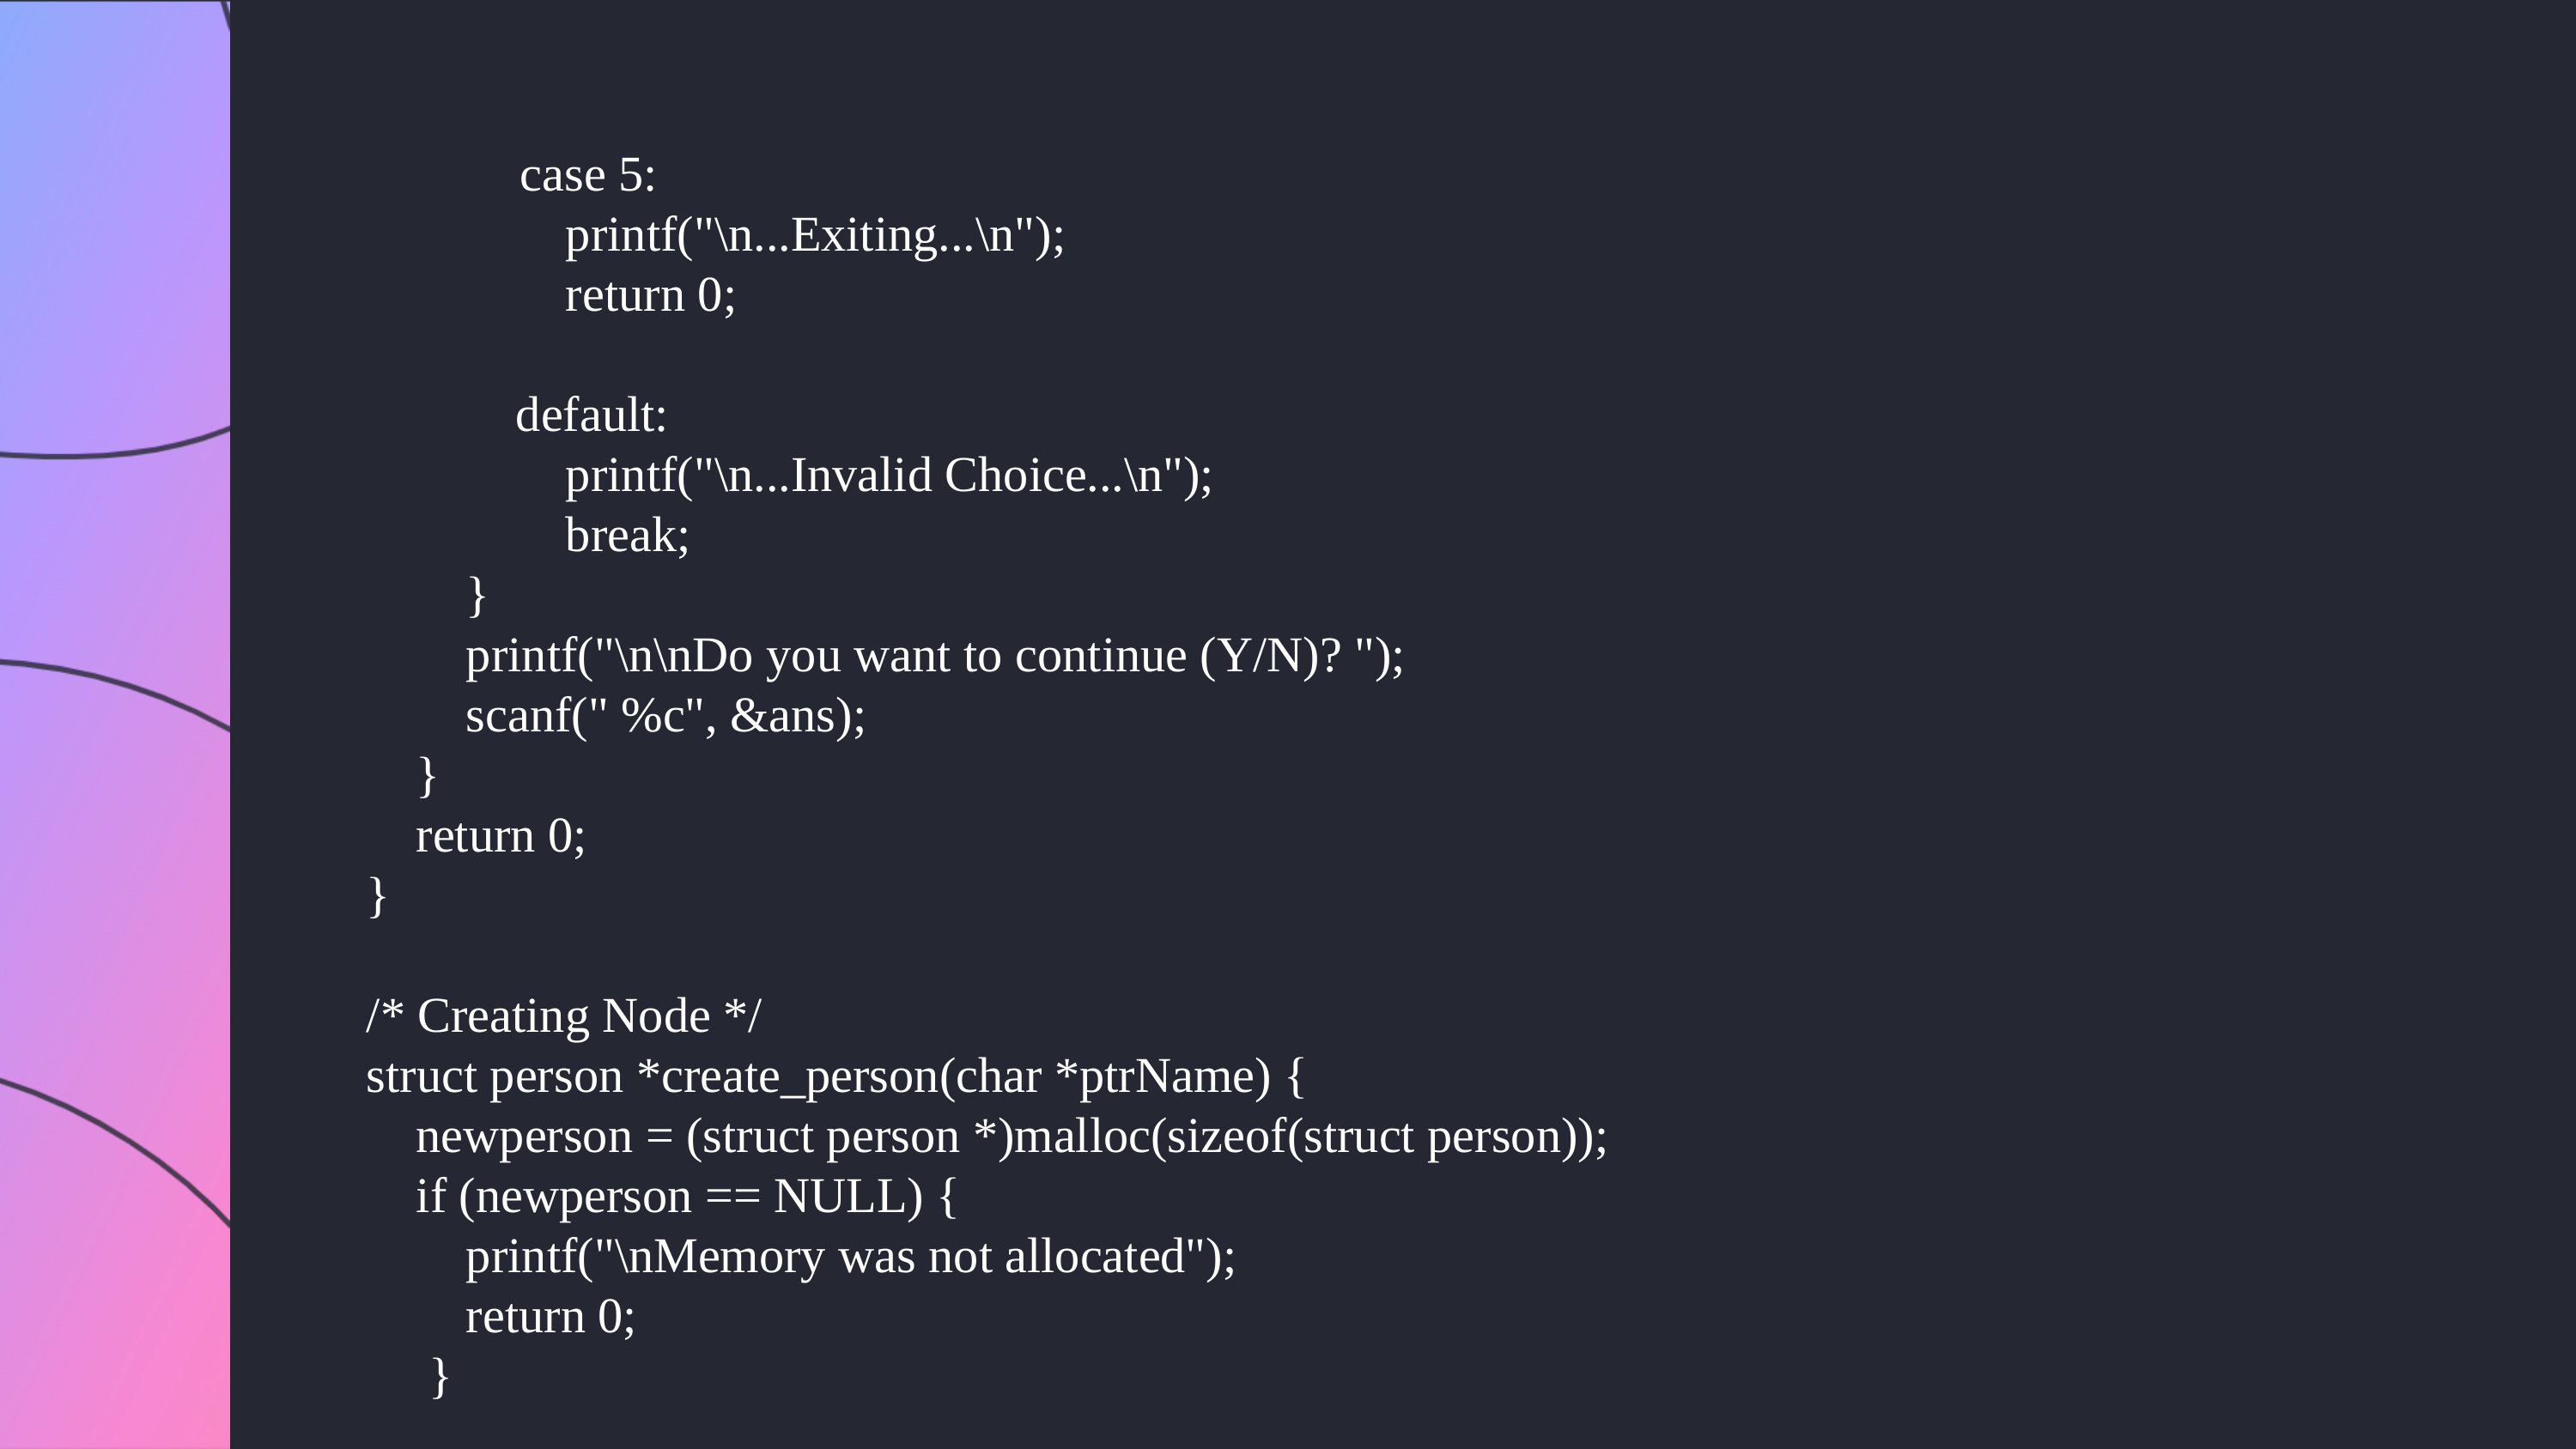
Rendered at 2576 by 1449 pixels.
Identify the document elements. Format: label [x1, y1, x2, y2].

text_box [0, 0, 2576, 1449]
